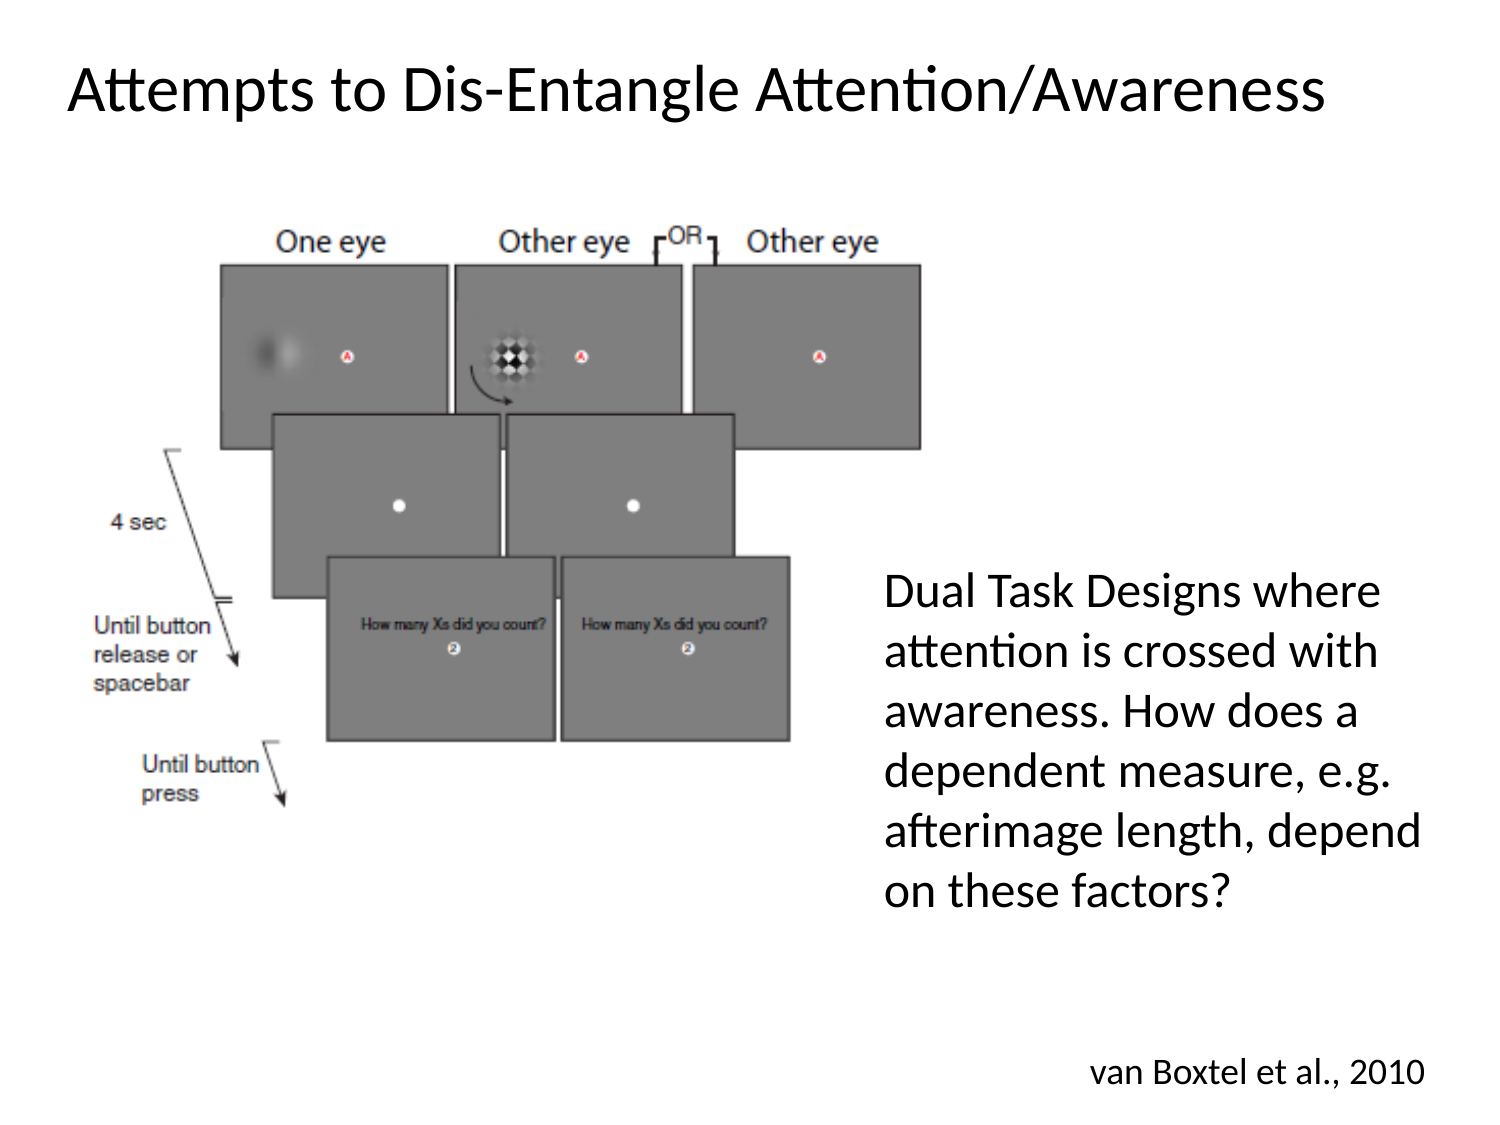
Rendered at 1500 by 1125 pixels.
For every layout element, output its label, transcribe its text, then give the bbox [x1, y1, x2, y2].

text_box van Boxtel et al., 2010 [1074, 1039, 1475, 1100]
text_box Dual Task Designs where attention is crossed with awareness. How does a dependent measure, e.g. afterimage length, depend on these factors? [869, 549, 1500, 925]
text_box Attempts to Dis-Entangle Attention/Awareness [52, 37, 1342, 133]
picture [37, 212, 941, 822]
